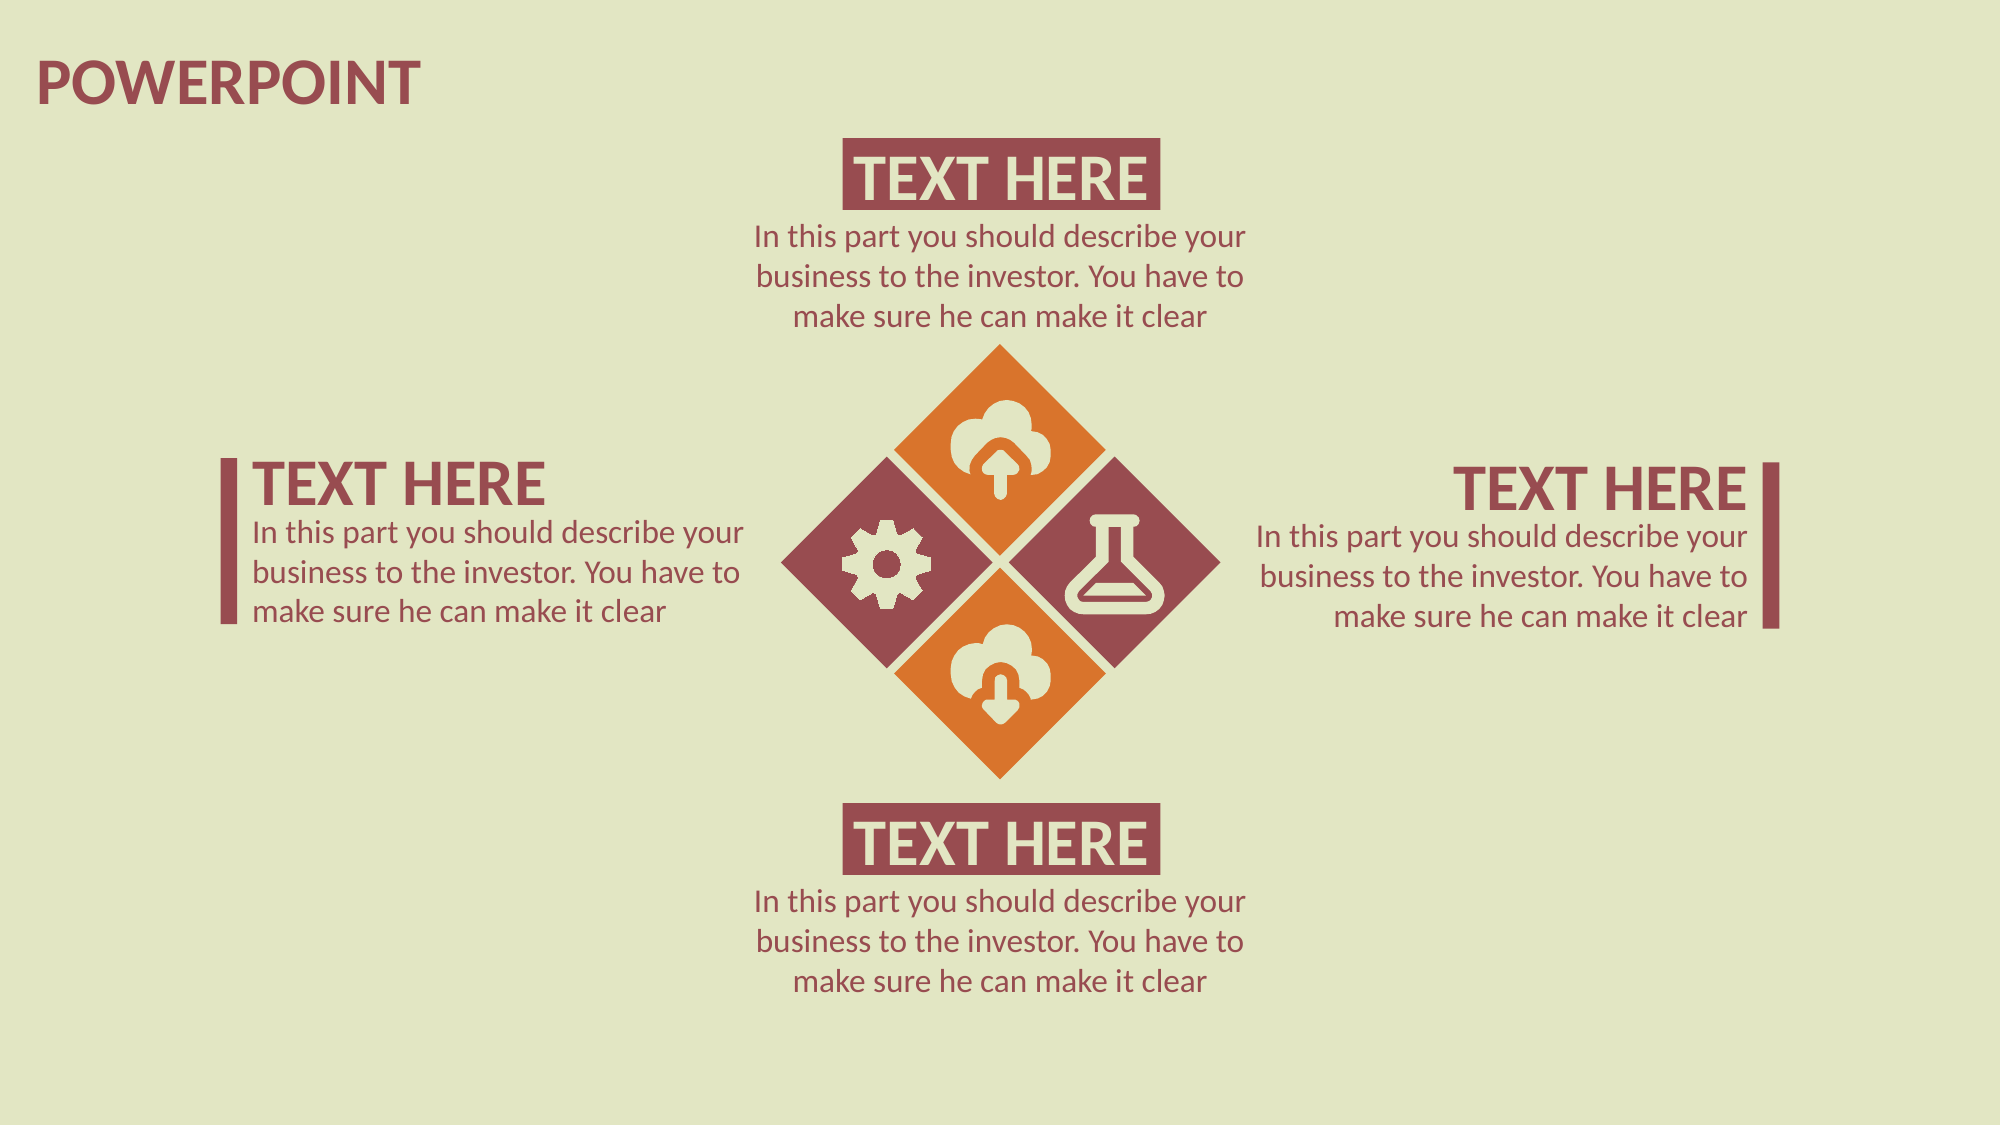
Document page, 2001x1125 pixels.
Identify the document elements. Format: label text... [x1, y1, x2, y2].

text_box [1008, 456, 1221, 669]
text_box [1064, 514, 1165, 615]
text_box [981, 449, 1020, 500]
text_box TEXT HERE [1236, 436, 1763, 531]
text_box TEXT HERE [237, 431, 764, 527]
text_box [842, 520, 931, 609]
text_box In this part you should describe your business to the investor. You have to make sure he can make it clear [1236, 531, 1764, 642]
text_box TEXT HERE [738, 791, 1265, 886]
text_box [981, 674, 1020, 725]
text_box [220, 457, 238, 625]
text_box [894, 344, 1106, 556]
text_box POWERPOINT [0, 30, 492, 125]
text_box [950, 624, 1051, 700]
text_box In this part you should describe your business to the investor. You have to make sure he can make it clear [737, 872, 1264, 1007]
text_box [780, 456, 993, 669]
text_box In this part you should describe your business to the investor. You have to make sure he can make it clear [737, 207, 1264, 342]
text_box TEXT HERE [738, 126, 1265, 221]
text_box [950, 399, 1051, 475]
text_box [1762, 461, 1780, 630]
text_box In this part you should describe your business to the investor. You have to make sure he can make it clear [237, 527, 764, 637]
text_box [894, 567, 1106, 780]
